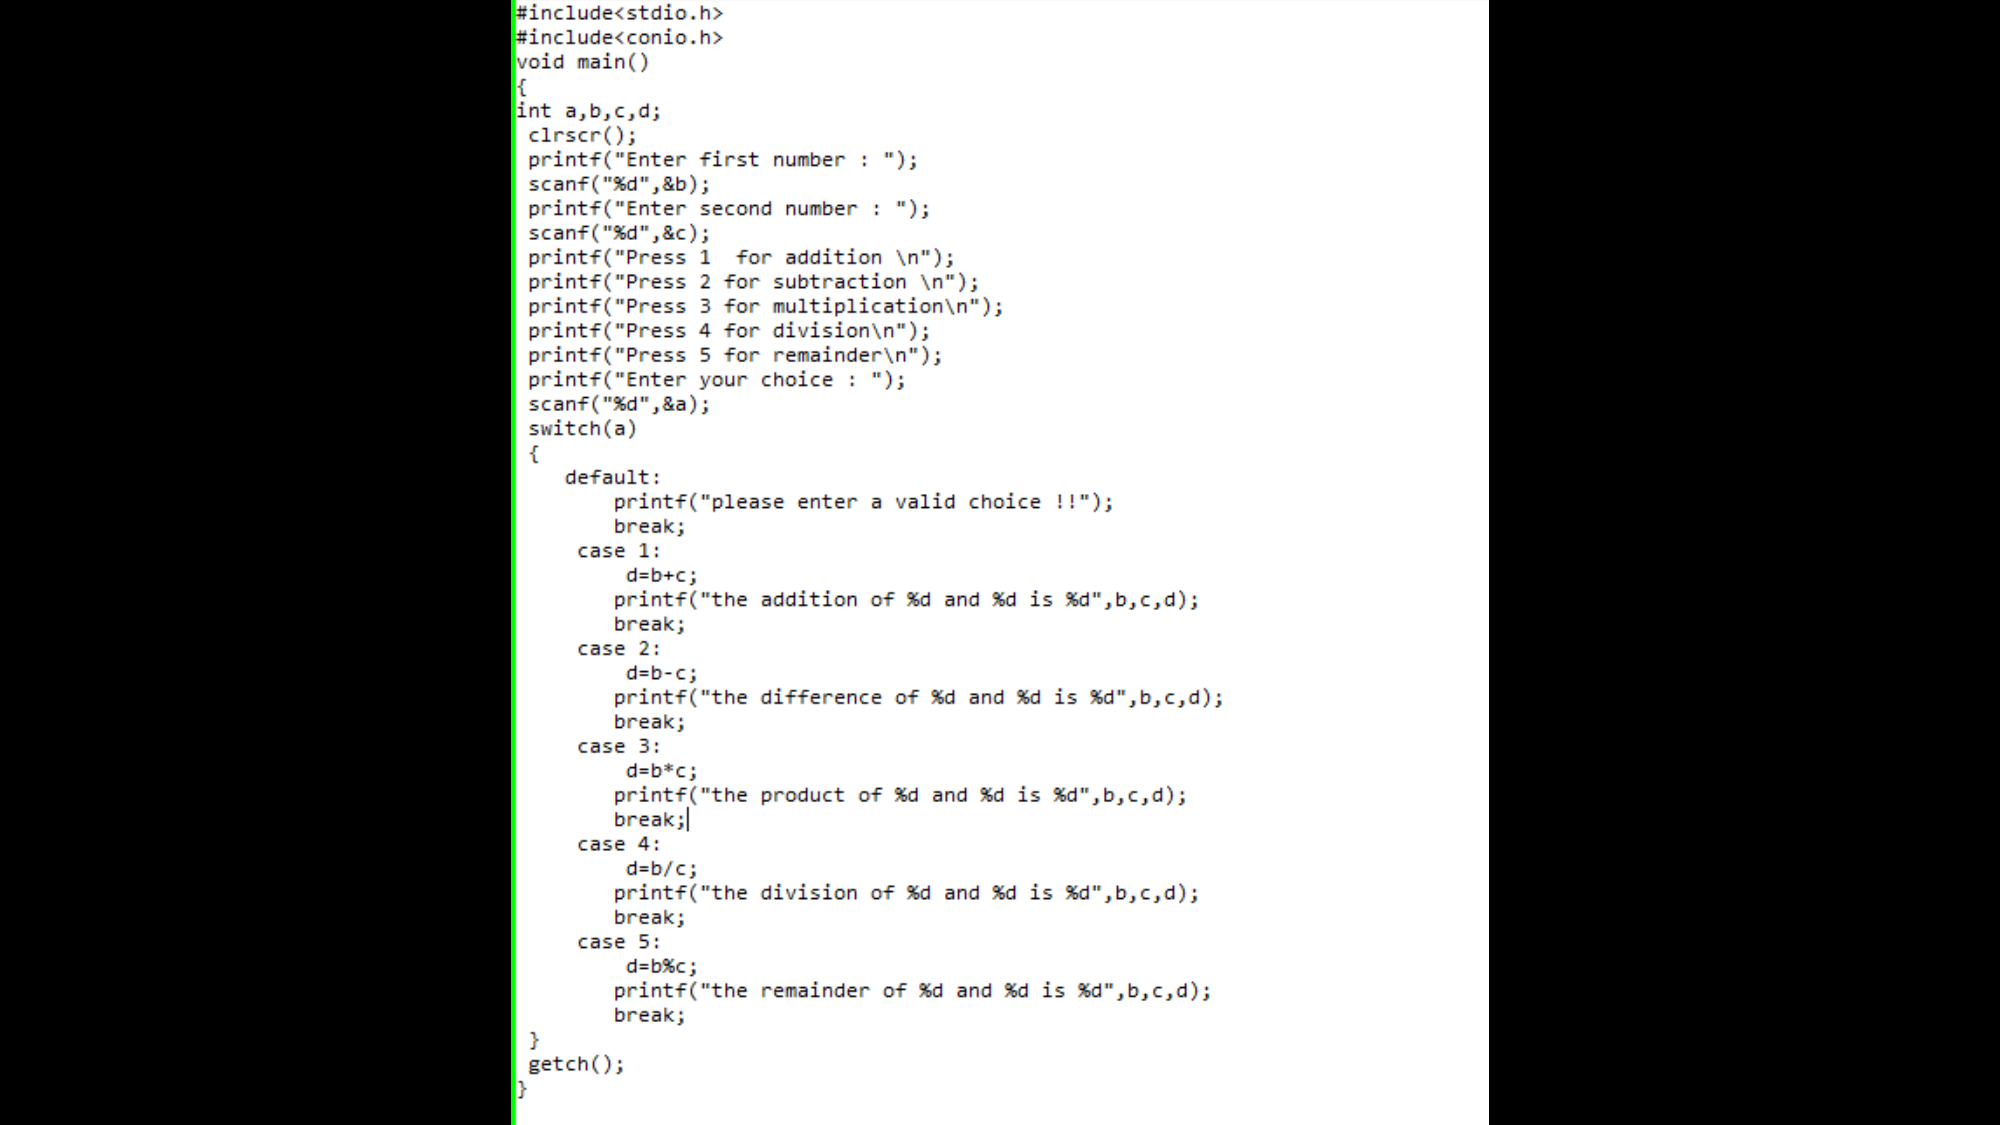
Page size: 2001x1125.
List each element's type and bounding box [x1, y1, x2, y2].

picture [511, 0, 1489, 1125]
